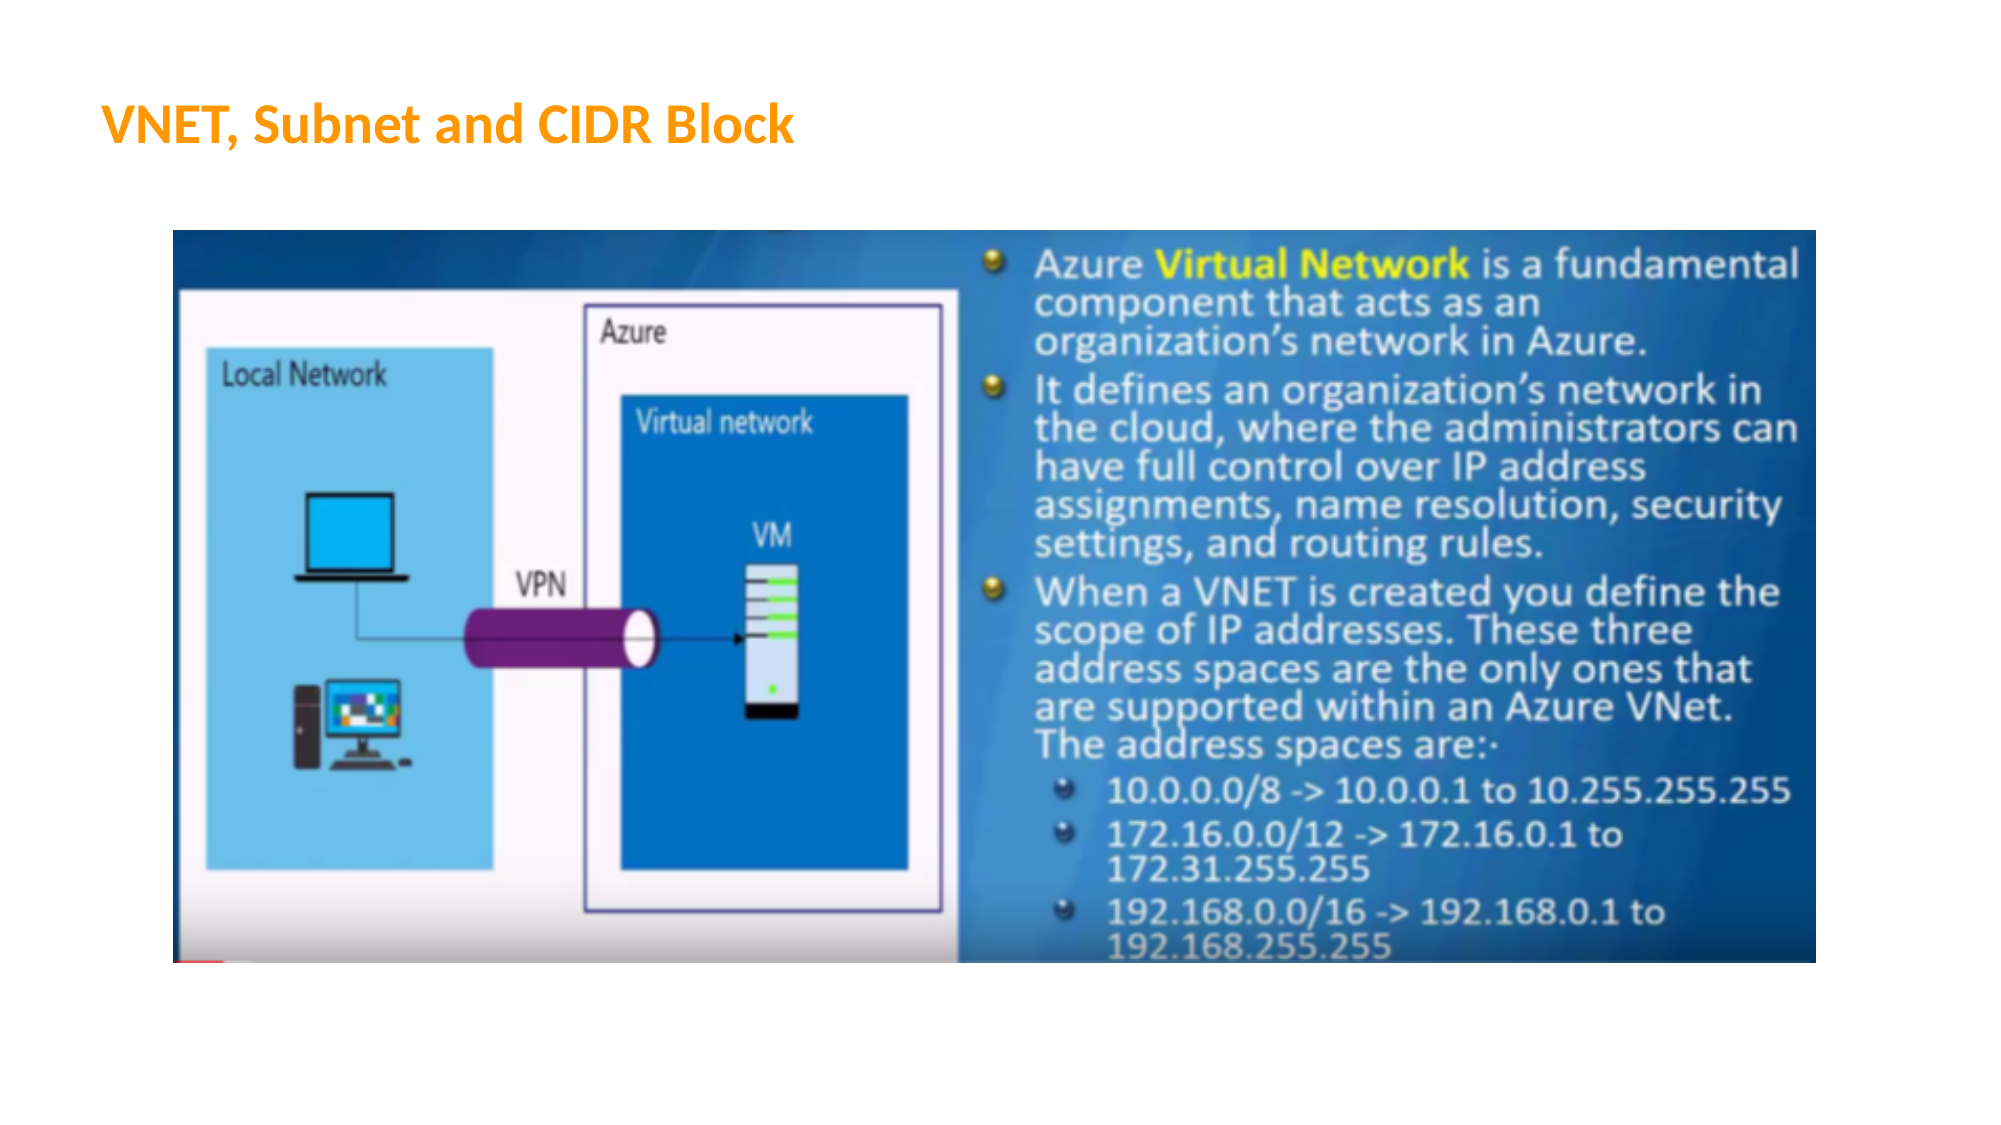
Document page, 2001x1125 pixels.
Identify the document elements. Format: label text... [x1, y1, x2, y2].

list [173, 230, 1816, 963]
title VNET, Subnet and CIDR Block [101, 93, 1900, 165]
